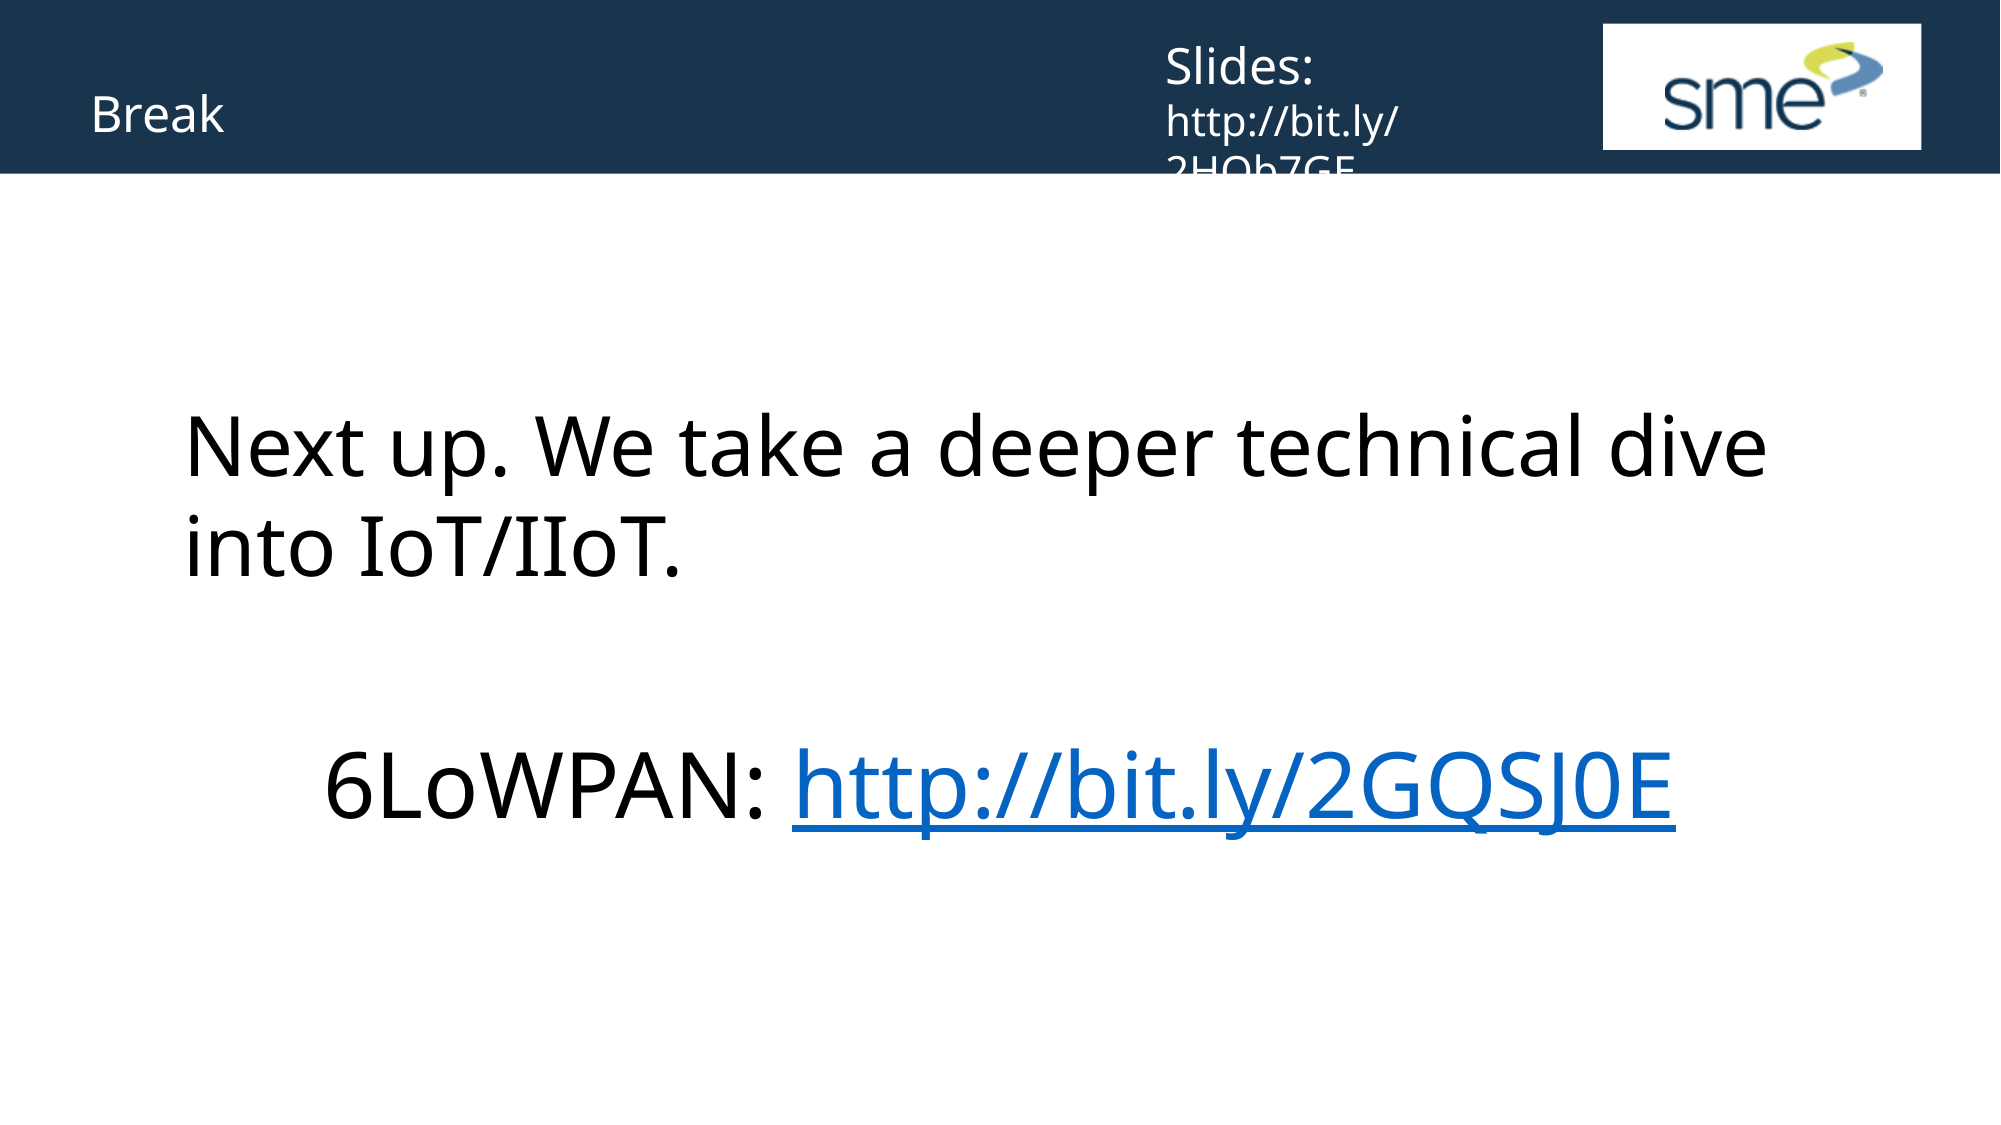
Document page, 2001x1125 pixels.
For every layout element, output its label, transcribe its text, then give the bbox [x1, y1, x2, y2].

text_box 6LoWPAN: http://bit.ly/2GQSJ0E [308, 719, 1692, 860]
text_box Slides: http://bit.ly/2HOb7GE [1150, 26, 1591, 202]
text_box [1602, 23, 1922, 151]
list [1664, 42, 1883, 132]
title Break [0, 0, 2000, 174]
text_box Next up. We take a deeper technical dive into IoT/IIoT. [168, 385, 1832, 601]
